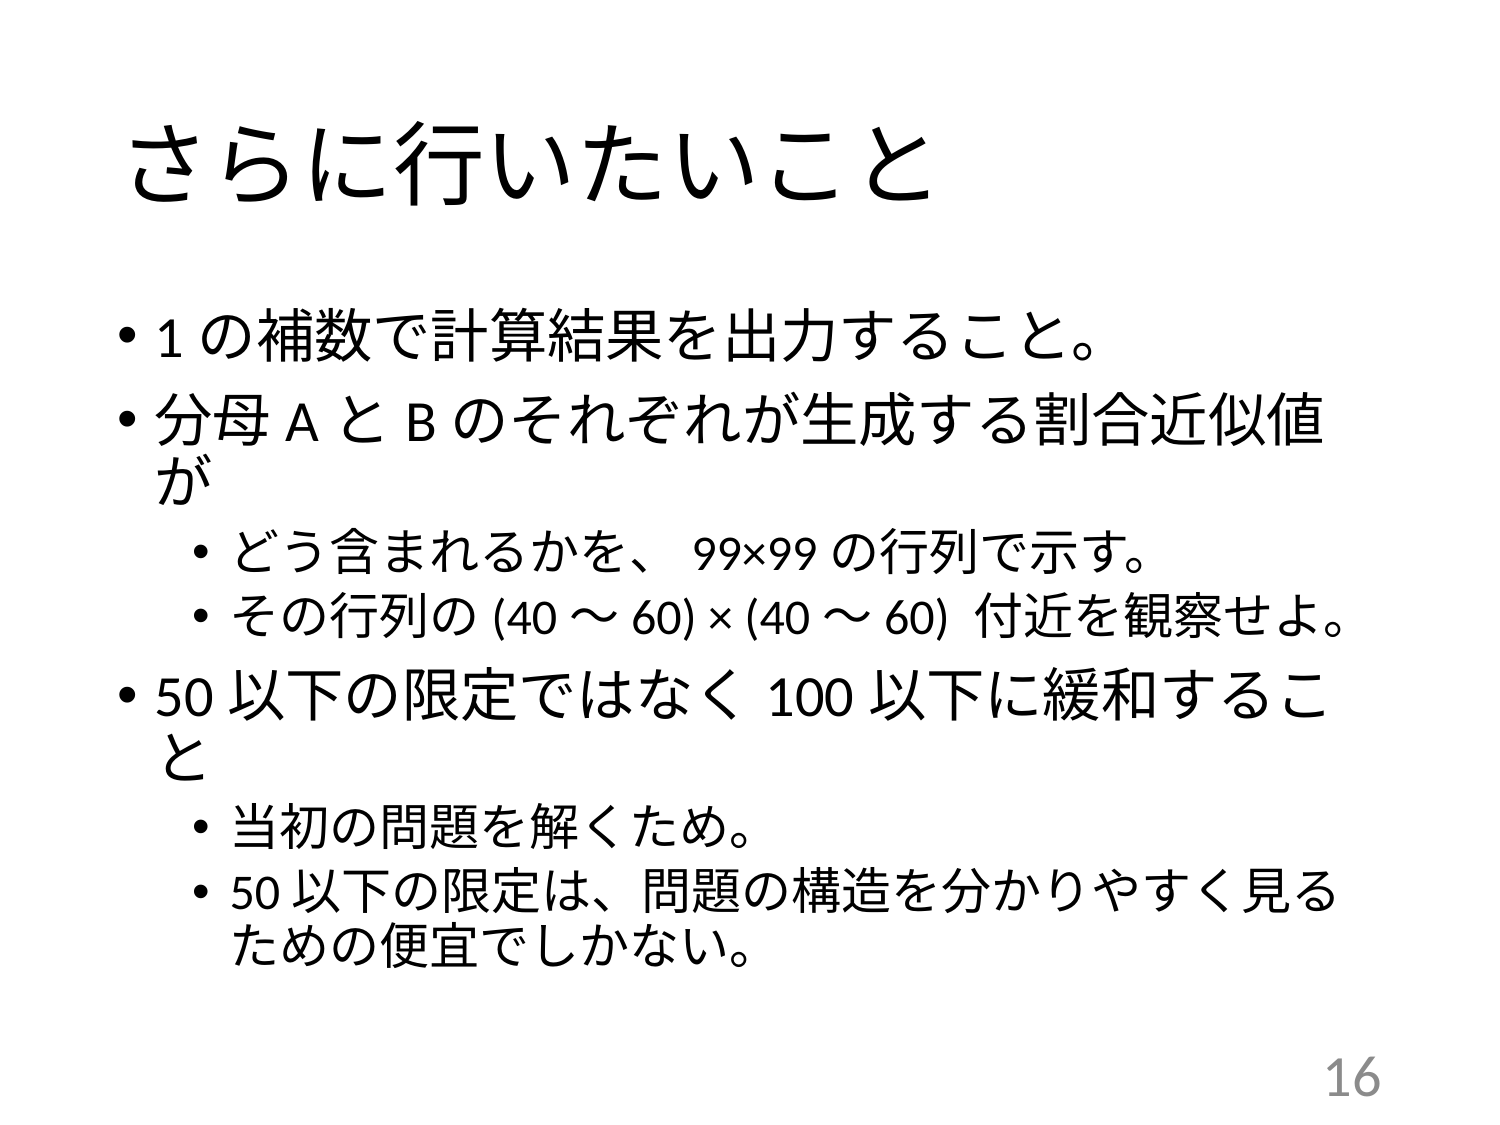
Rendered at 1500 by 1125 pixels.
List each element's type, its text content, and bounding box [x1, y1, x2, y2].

slide_number 16 [1059, 1042, 1397, 1103]
list 1の補数で計算結果を出力すること。 分母AとBのそれぞれが生成する割合近似値が どう含まれるかを、99×99の行列で示す。 その行列の(40〜60) × (40〜60) 付近を観察せよ。 50以下の限定ではなく100以下に緩和すること 当初の問題を解くため。 50以下の限定は、問題の構造を分かりやすく見るための便宜でしかない。 [101, 299, 1396, 1014]
title さらに行いたいこと [103, 59, 1397, 278]
